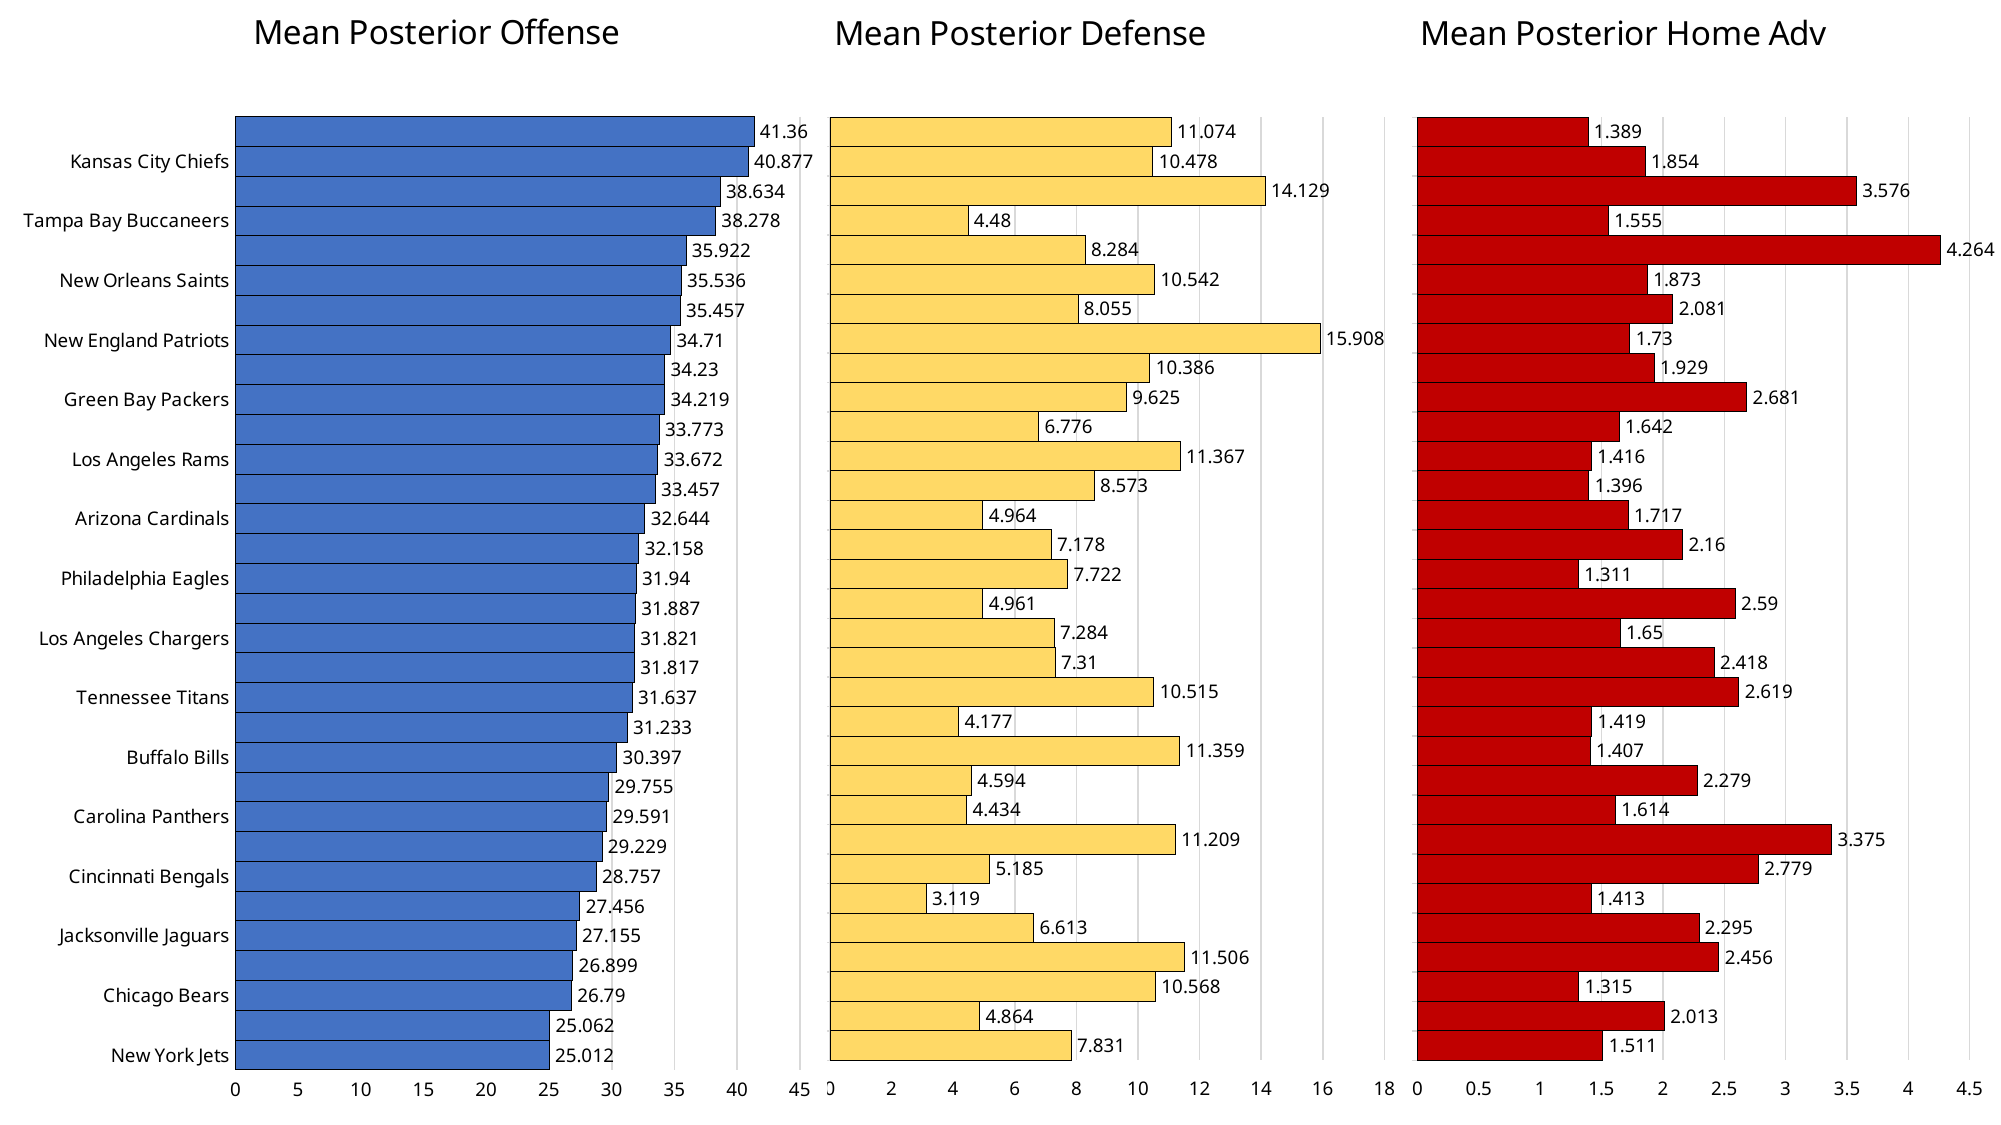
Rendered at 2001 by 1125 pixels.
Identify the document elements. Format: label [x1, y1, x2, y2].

chart [22, 0, 2000, 1125]
